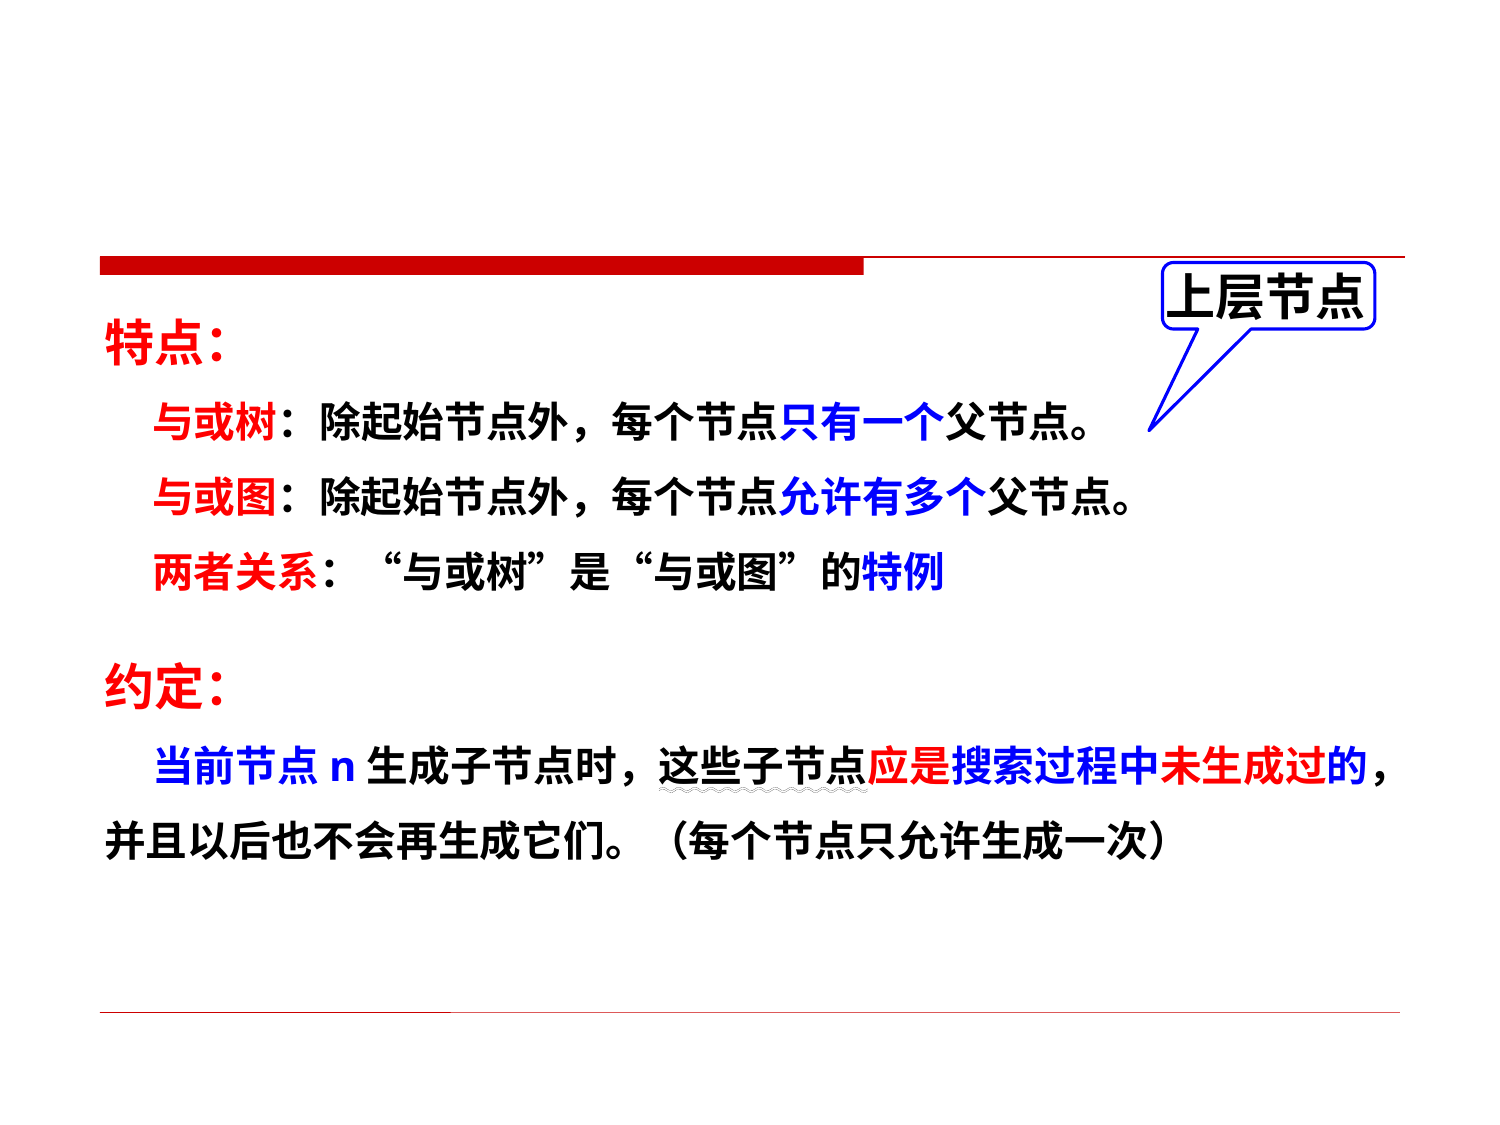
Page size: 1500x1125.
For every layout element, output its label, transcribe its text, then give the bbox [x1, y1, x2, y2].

text_box 约定： 当前节点n生成子节点时，这些子节点应是搜索过程中未生成过的，并且以后也不会再生成它们。（每个节点只允许生成一次） [104, 624, 1438, 865]
text_box 特点： 与或树：除起始节点外，每个节点只有一个父节点。 与或图：除起始节点外，每个节点允许有多个父节点。 两者关系：“与或树”是“与或图”的特例 [104, 281, 1200, 597]
text_box 上层节点 [1148, 262, 1375, 431]
